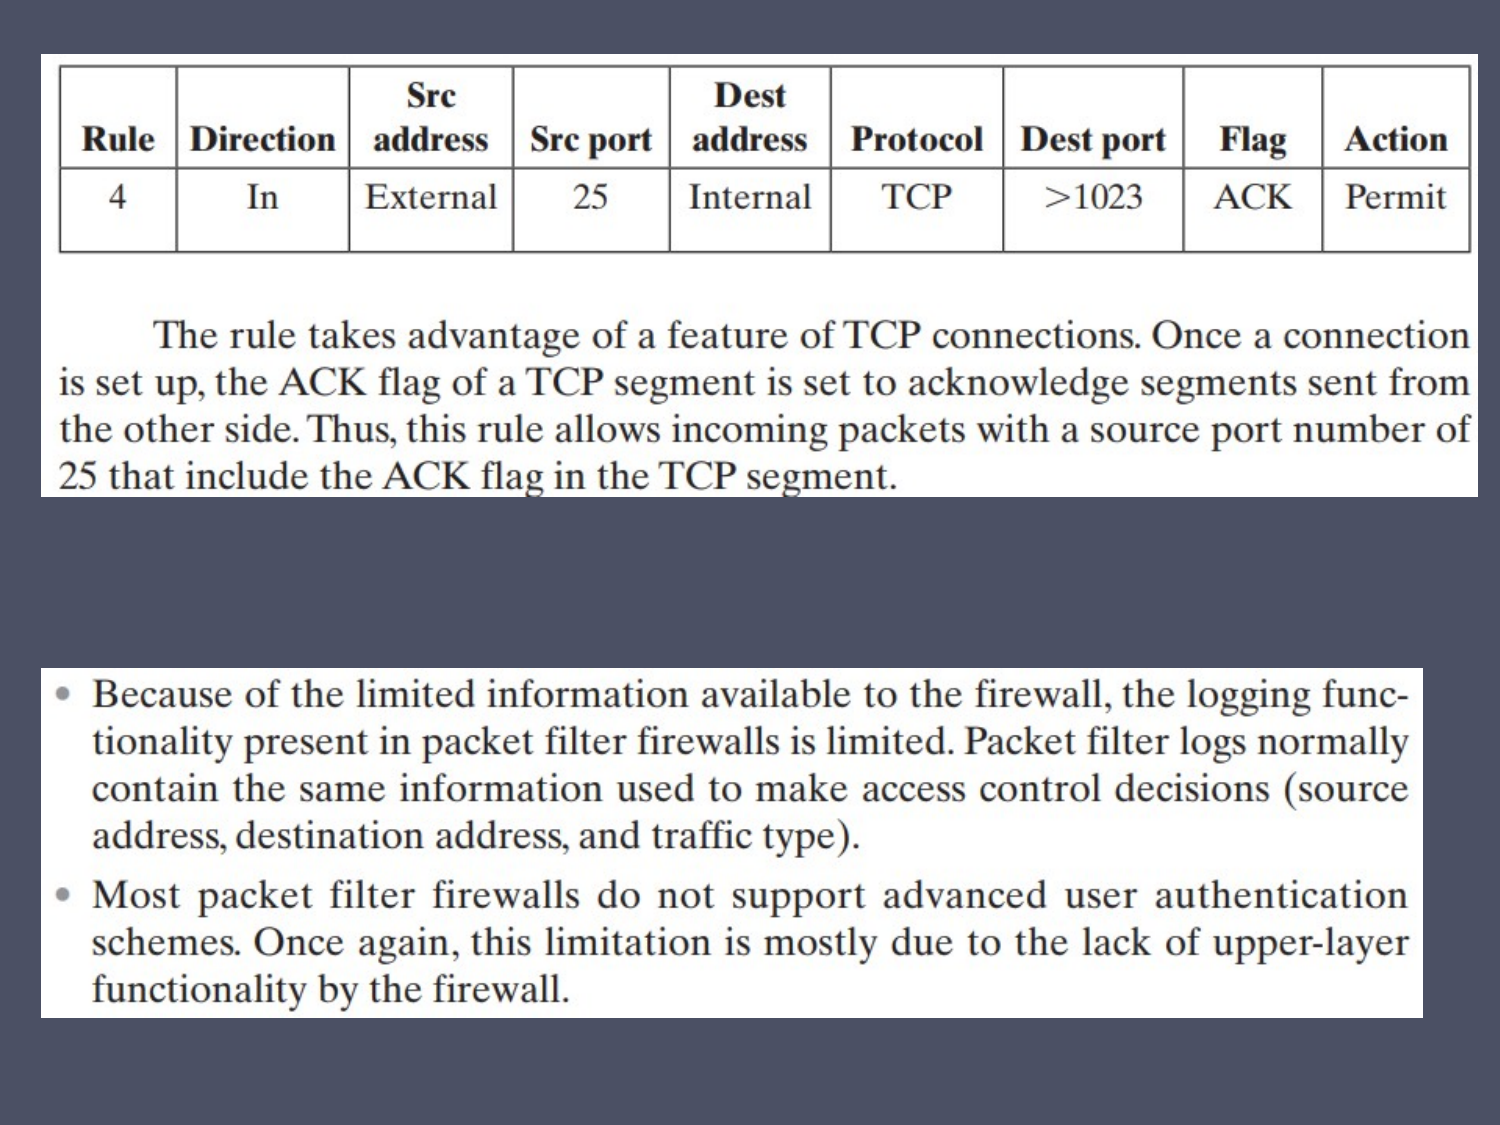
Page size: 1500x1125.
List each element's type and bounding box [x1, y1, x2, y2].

picture [40, 668, 1423, 1018]
picture [40, 54, 1478, 497]
